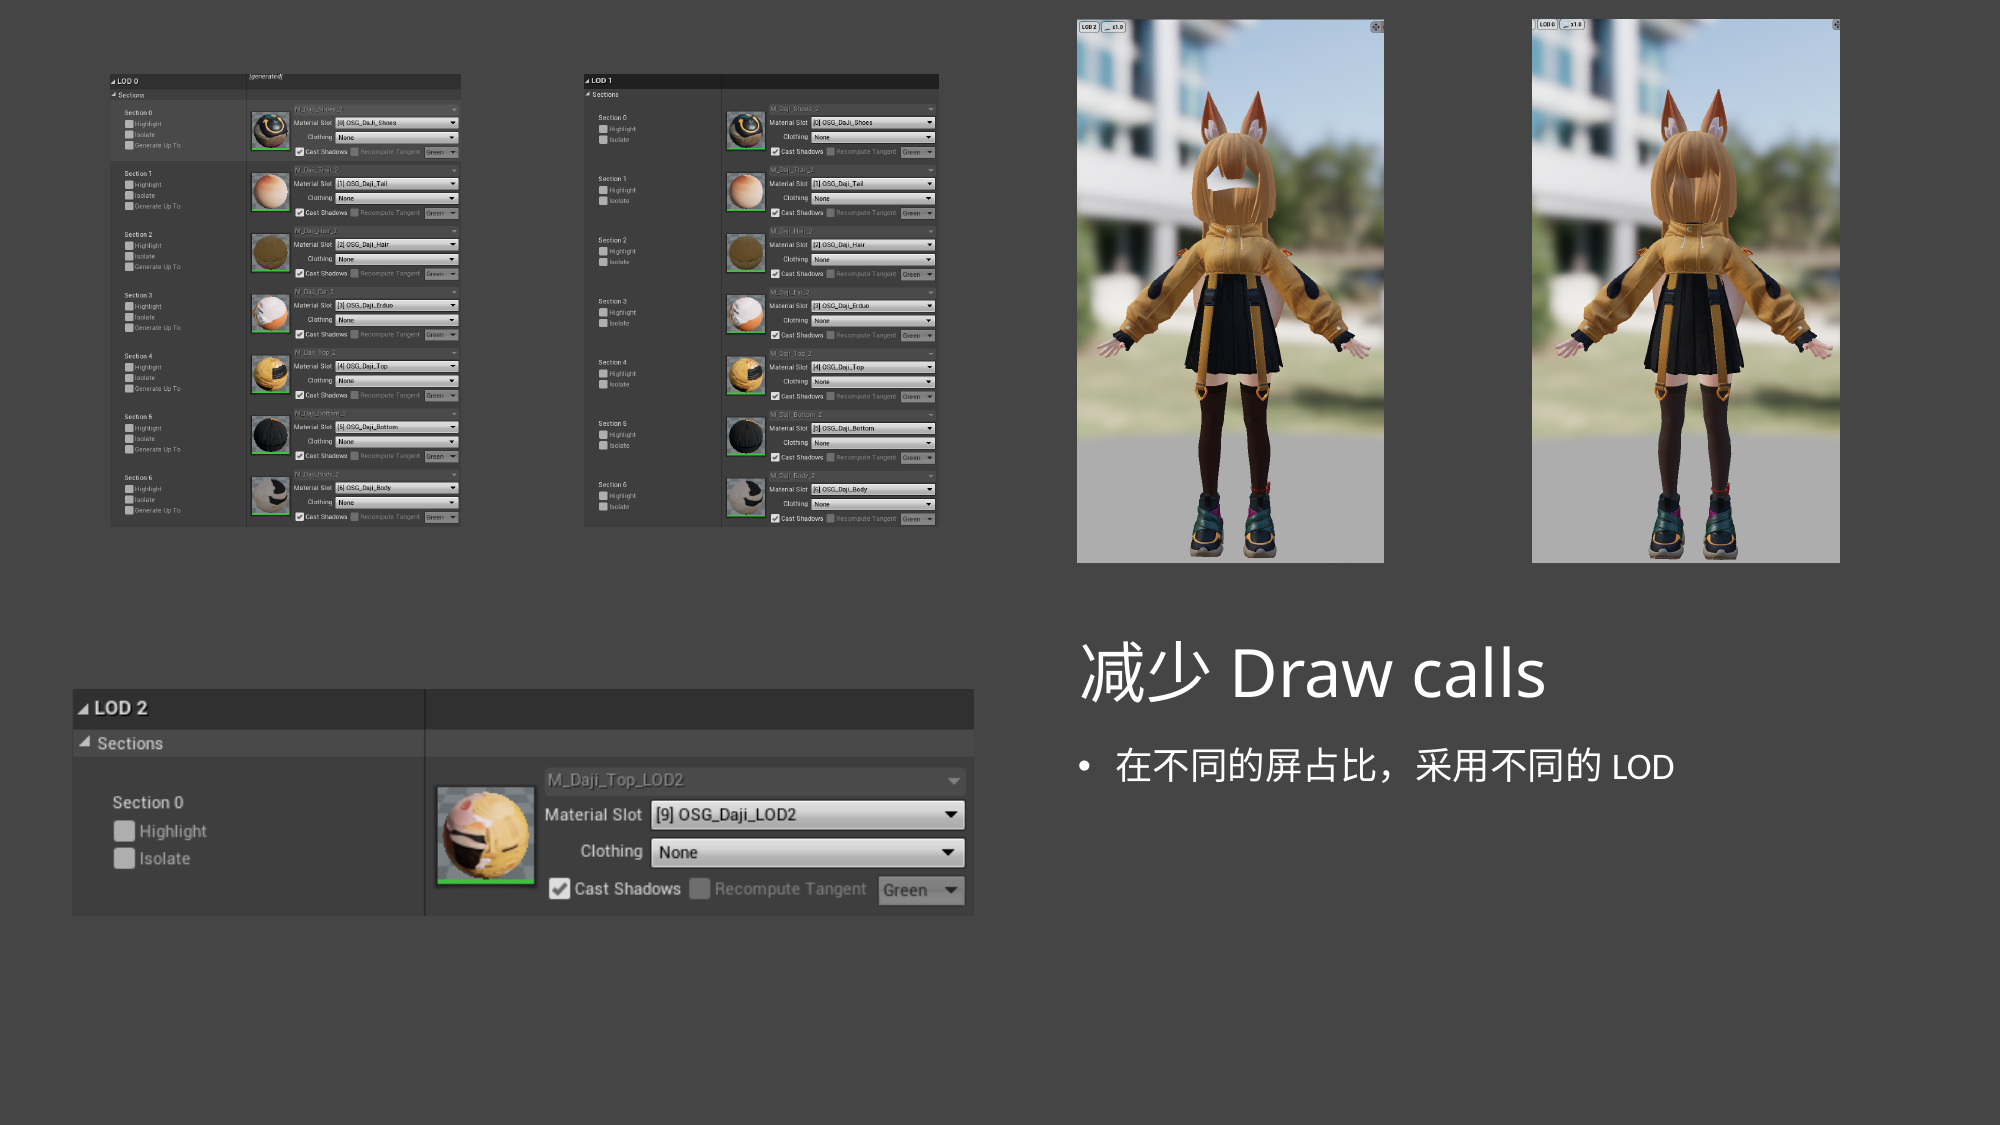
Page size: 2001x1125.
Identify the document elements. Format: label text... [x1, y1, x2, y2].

picture [110, 74, 461, 527]
list 在不同的屏占比，采用不同的LOD [1062, 739, 1944, 1029]
picture [1077, 19, 1384, 563]
picture [1532, 19, 1840, 563]
picture [72, 689, 974, 916]
title 减少Draw calls [1064, 623, 1917, 728]
picture [584, 74, 939, 527]
